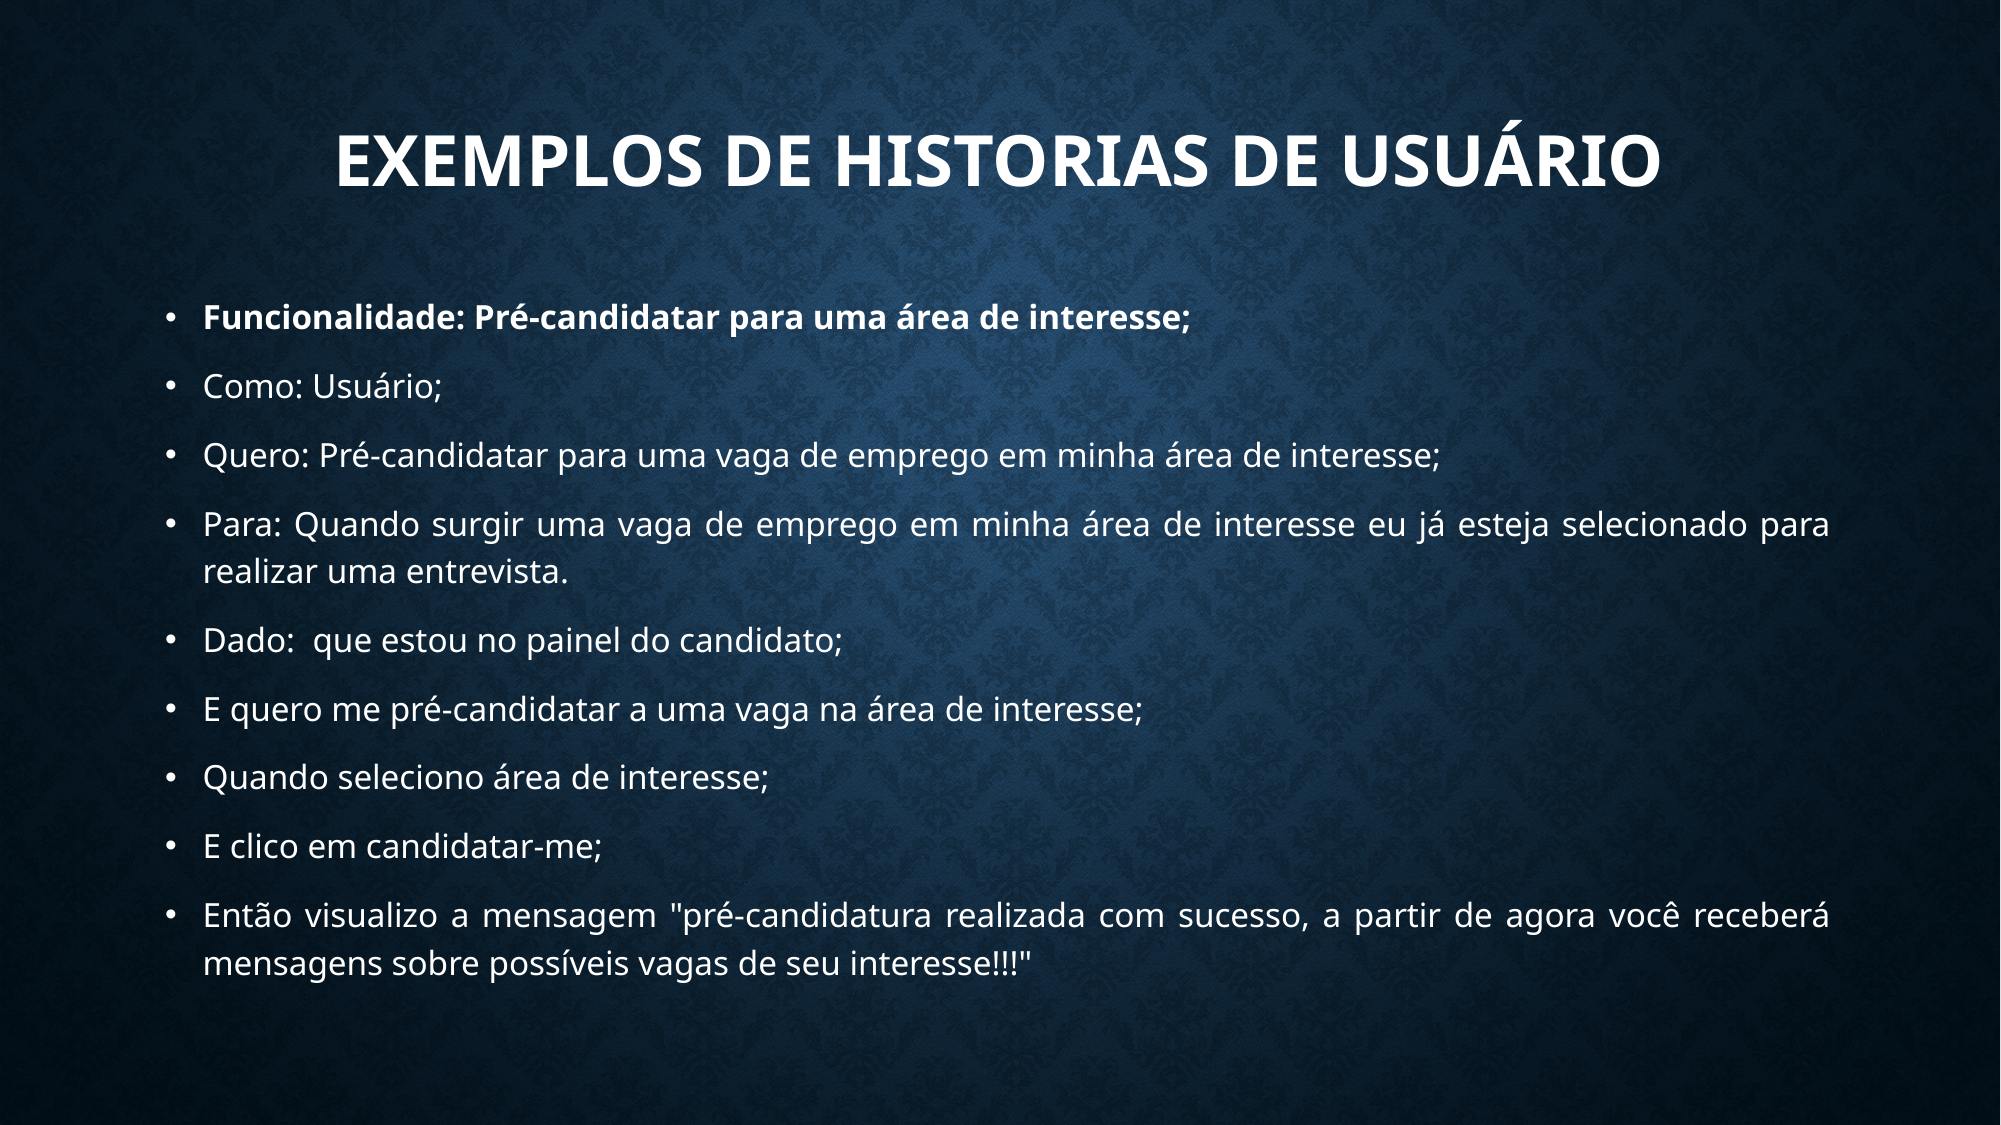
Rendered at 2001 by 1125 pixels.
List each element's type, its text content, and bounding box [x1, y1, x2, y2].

title Exemplos de historias de usuÁrio [149, 54, 1849, 273]
list Funcionalidade: Pré-candidatar para uma área de interesse; Como: Usuário; Quero: Pré-candidatar para uma vaga de emprego em minha área de interesse; Para: Quando surgir uma vaga de emprego em minha área de interesse eu já esteja selecionado para realizar uma entrevista. Dado: que estou no painel do candidato; E quero me pré-candidatar a uma vaga na área de interesse; Quando seleciono área de interesse; E clico em candidatar-me; Então visualizo a mensagem "pré-candidatura realizada com sucesso, a partir de agora você receberá mensagens sobre possíveis vagas de seu interesse!!!" [150, 281, 1849, 1011]
